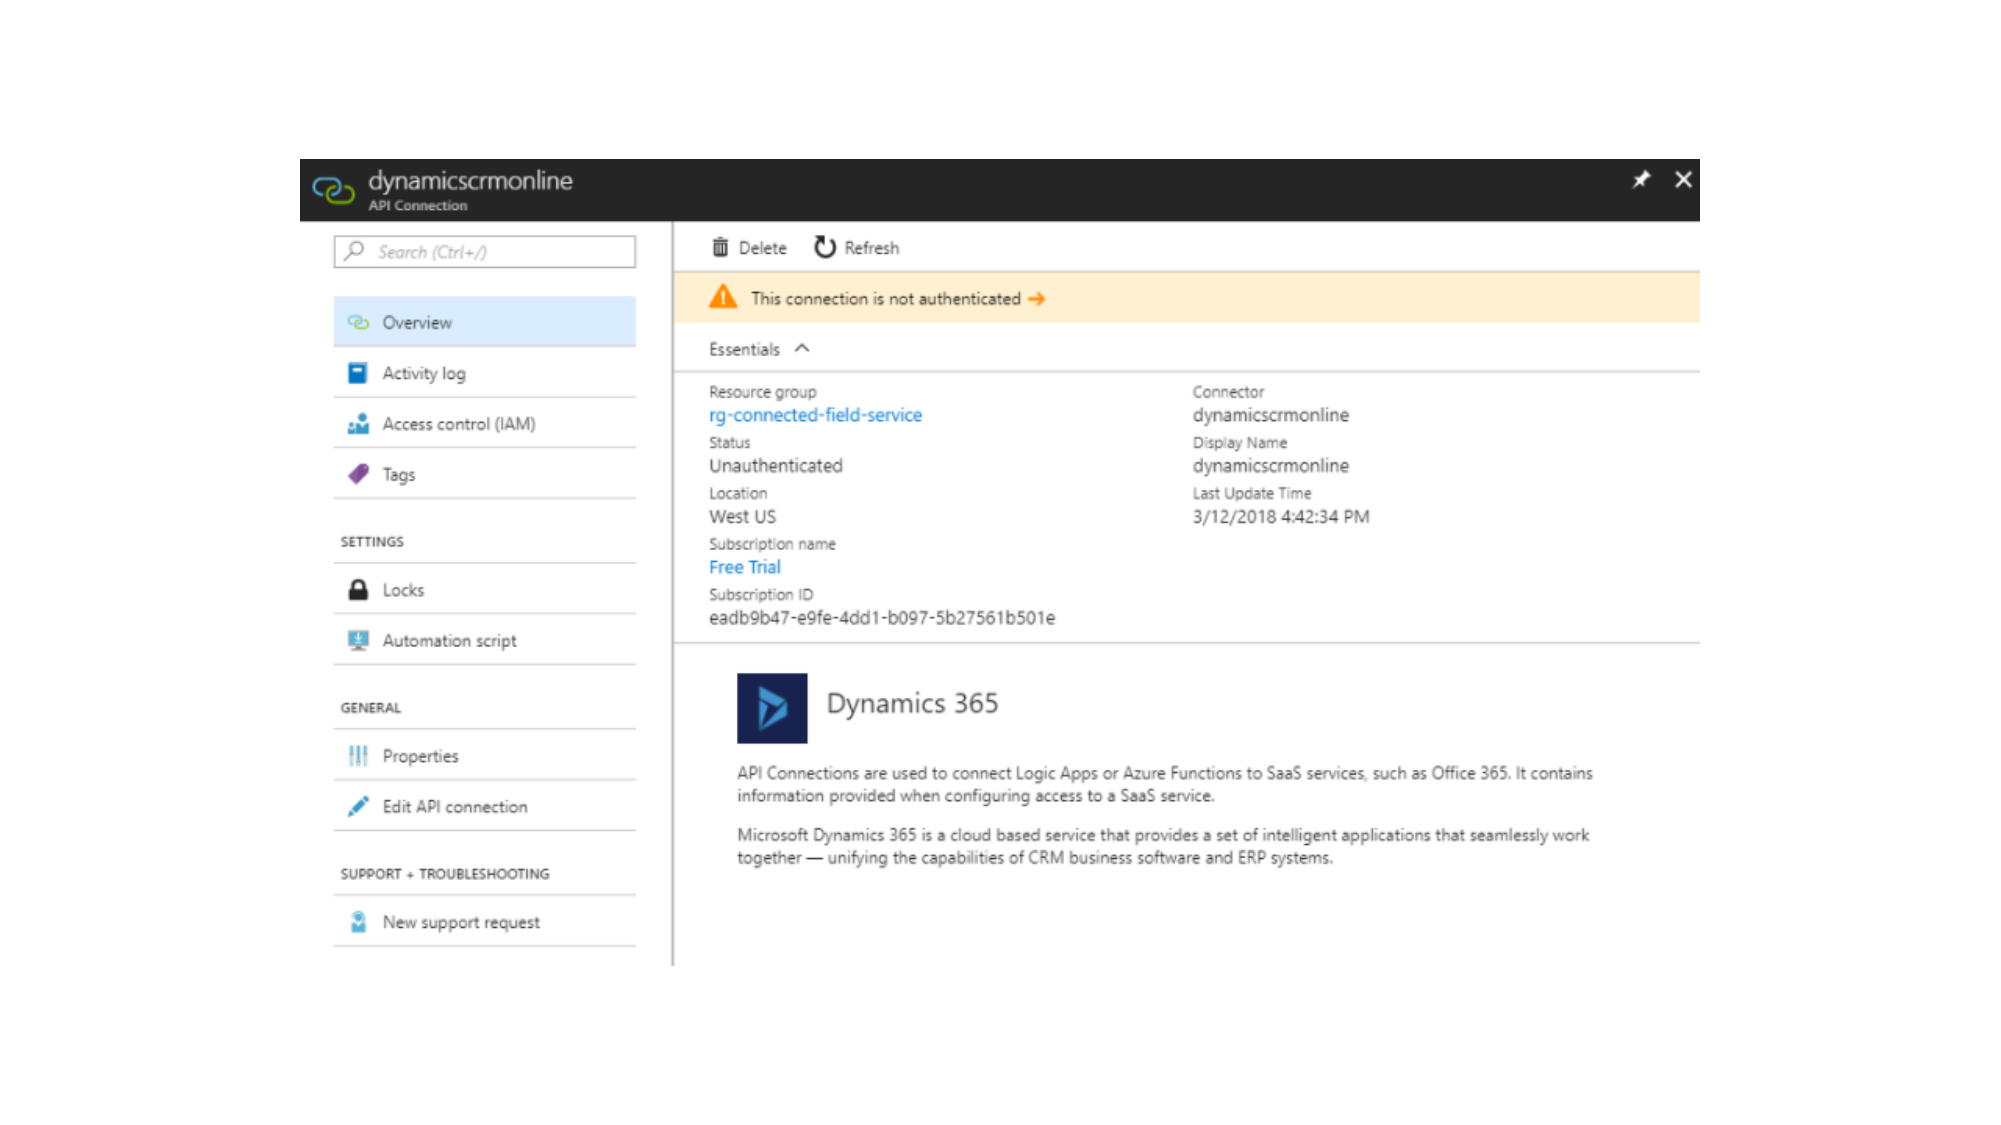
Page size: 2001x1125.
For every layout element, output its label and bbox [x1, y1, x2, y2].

picture [299, 159, 1700, 966]
